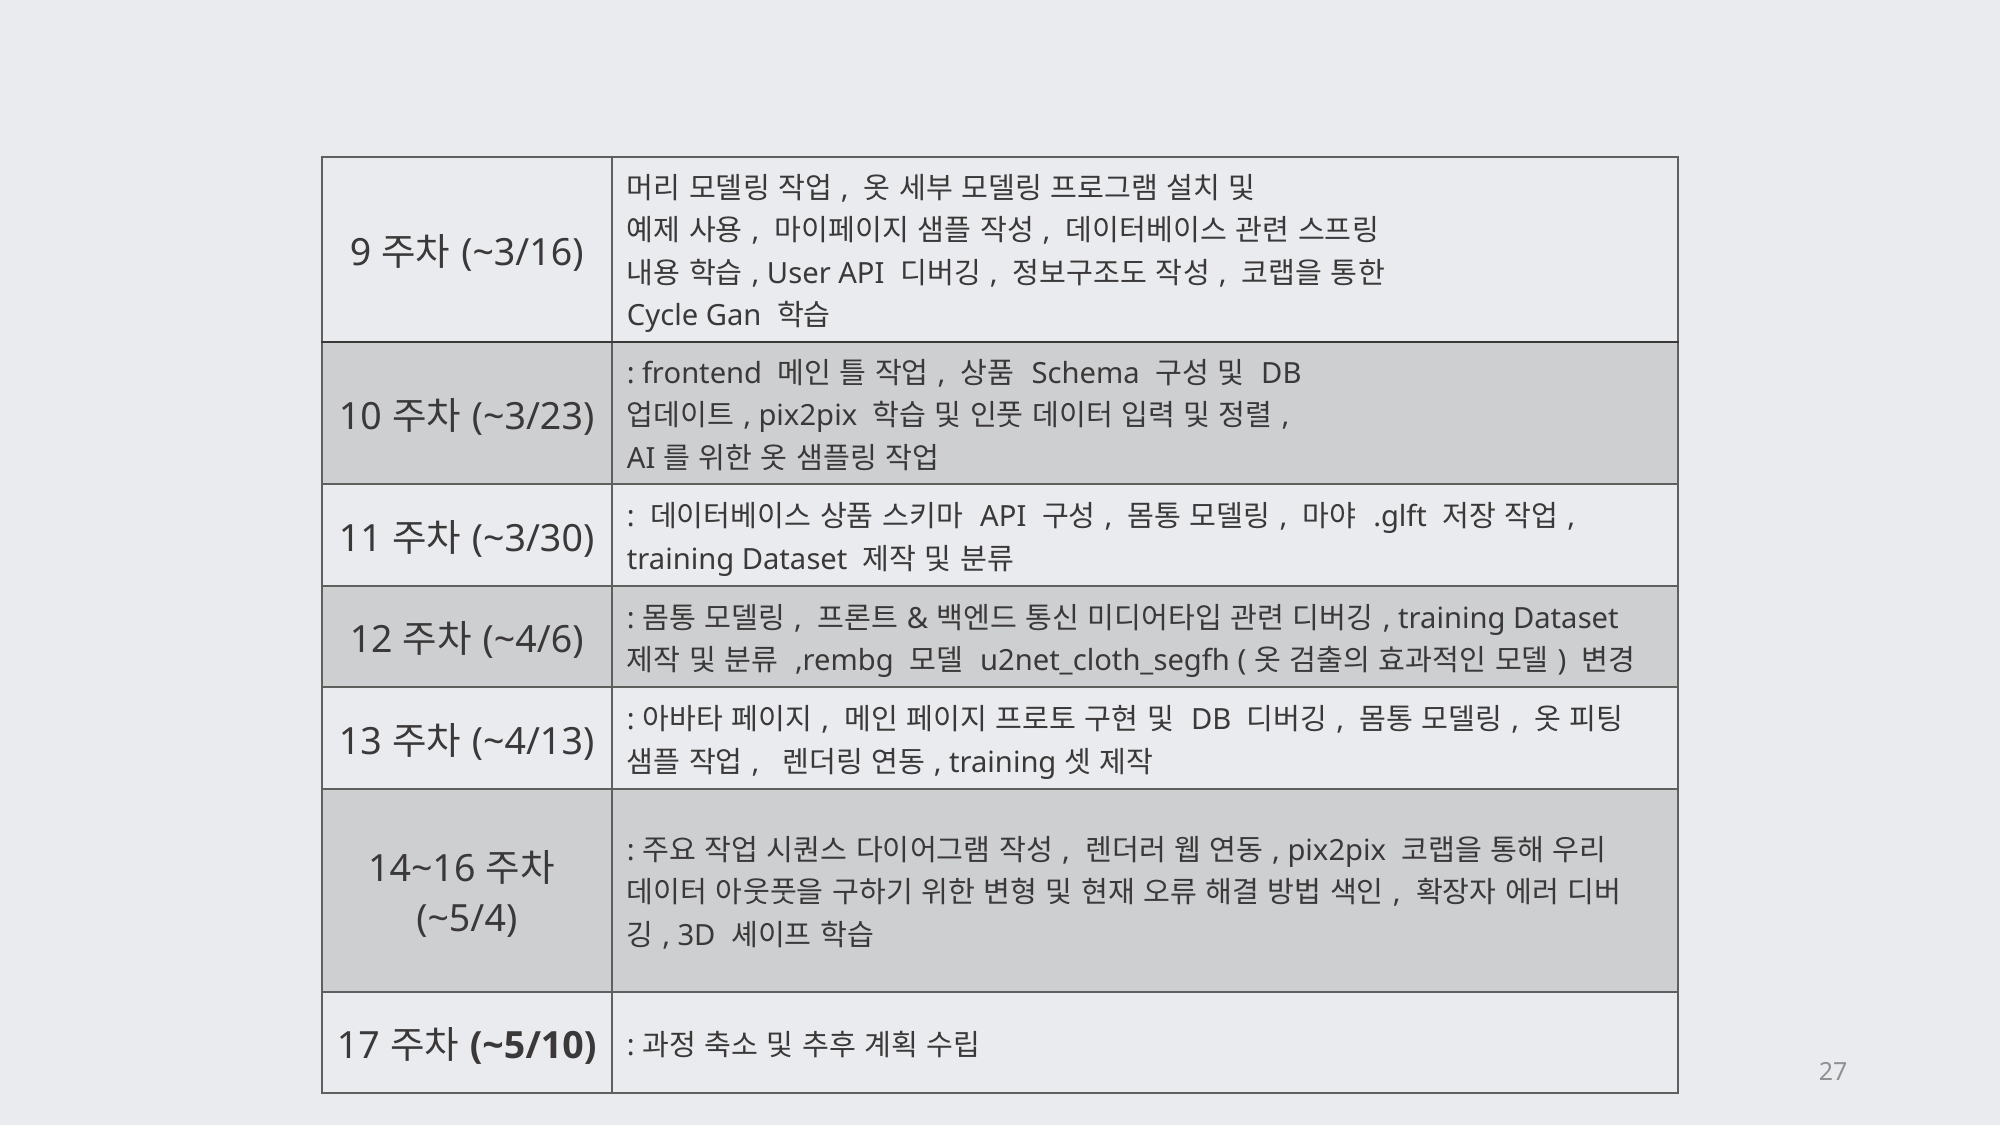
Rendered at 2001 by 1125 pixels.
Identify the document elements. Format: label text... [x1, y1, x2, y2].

table_cell 14~16주차(~5/4) [323, 790, 611, 991]
table_header 머리 모델링 작업, 옷 세부 모델링 프로그램 설치 및 예제 사용, 마이페이지 샘플 작성, 데이터베이스 관련 스프링 내용 학습, User API 디버깅, 정보구조도 작성, 코랩을 통한 Cycle Gan 학습 [613, 158, 1677, 341]
slide_number 27 [1412, 1042, 1863, 1103]
table_cell 10주차(~3/23) [323, 343, 611, 483]
table_header 9주차(~3/16) [323, 158, 611, 341]
table_cell 11주차(~3/30) [323, 485, 611, 585]
table_cell :주요 작업 시퀀스 다이어그램 작성, 렌더러 웹 연동, pix2pix 코랩을 통해 우리 데이터 아웃풋을 구하기 위한 변형 및 현재 오류 해결 방법 색인, 확장자 에러 디버깅, 3D 셰이프 학습 [613, 790, 1677, 991]
table_cell 13주차(~4/13) [323, 688, 611, 788]
table_cell :과정 축소 및 추후 계획 수립 [613, 993, 1677, 1092]
table_cell 17주차(~5/10) [323, 993, 611, 1092]
table_cell :아바타 페이지, 메인 페이지 프로토 구현 및 DB 디버깅, 몸통 모델링, 옷 피팅 샘플 작업, 렌더링 연동, training셋 제작 [613, 688, 1677, 788]
table_cell : 데이터베이스 상품 스키마 API 구성, 몸통 모델링, 마야 .glft 저장 작업, training Dataset 제작 및 분류 [613, 485, 1677, 585]
table_cell : frontend 메인 틀 작업, 상품 Schema 구성 및 DB 업데이트, pix2pix 학습 및 인풋 데이터 입력 및 정렬, AI를 위한 옷 샘플링 작업 [613, 343, 1677, 483]
table_cell :몸통 모델링, 프론트&백엔드 통신 미디어타입 관련 디버깅, training Dataset 제작 및 분류 ,rembg 모델 u2net_cloth_segfh (옷 검출의 효과적인 모델) 변경 [613, 587, 1677, 686]
table_cell 12주차(~4/6) [323, 587, 611, 686]
